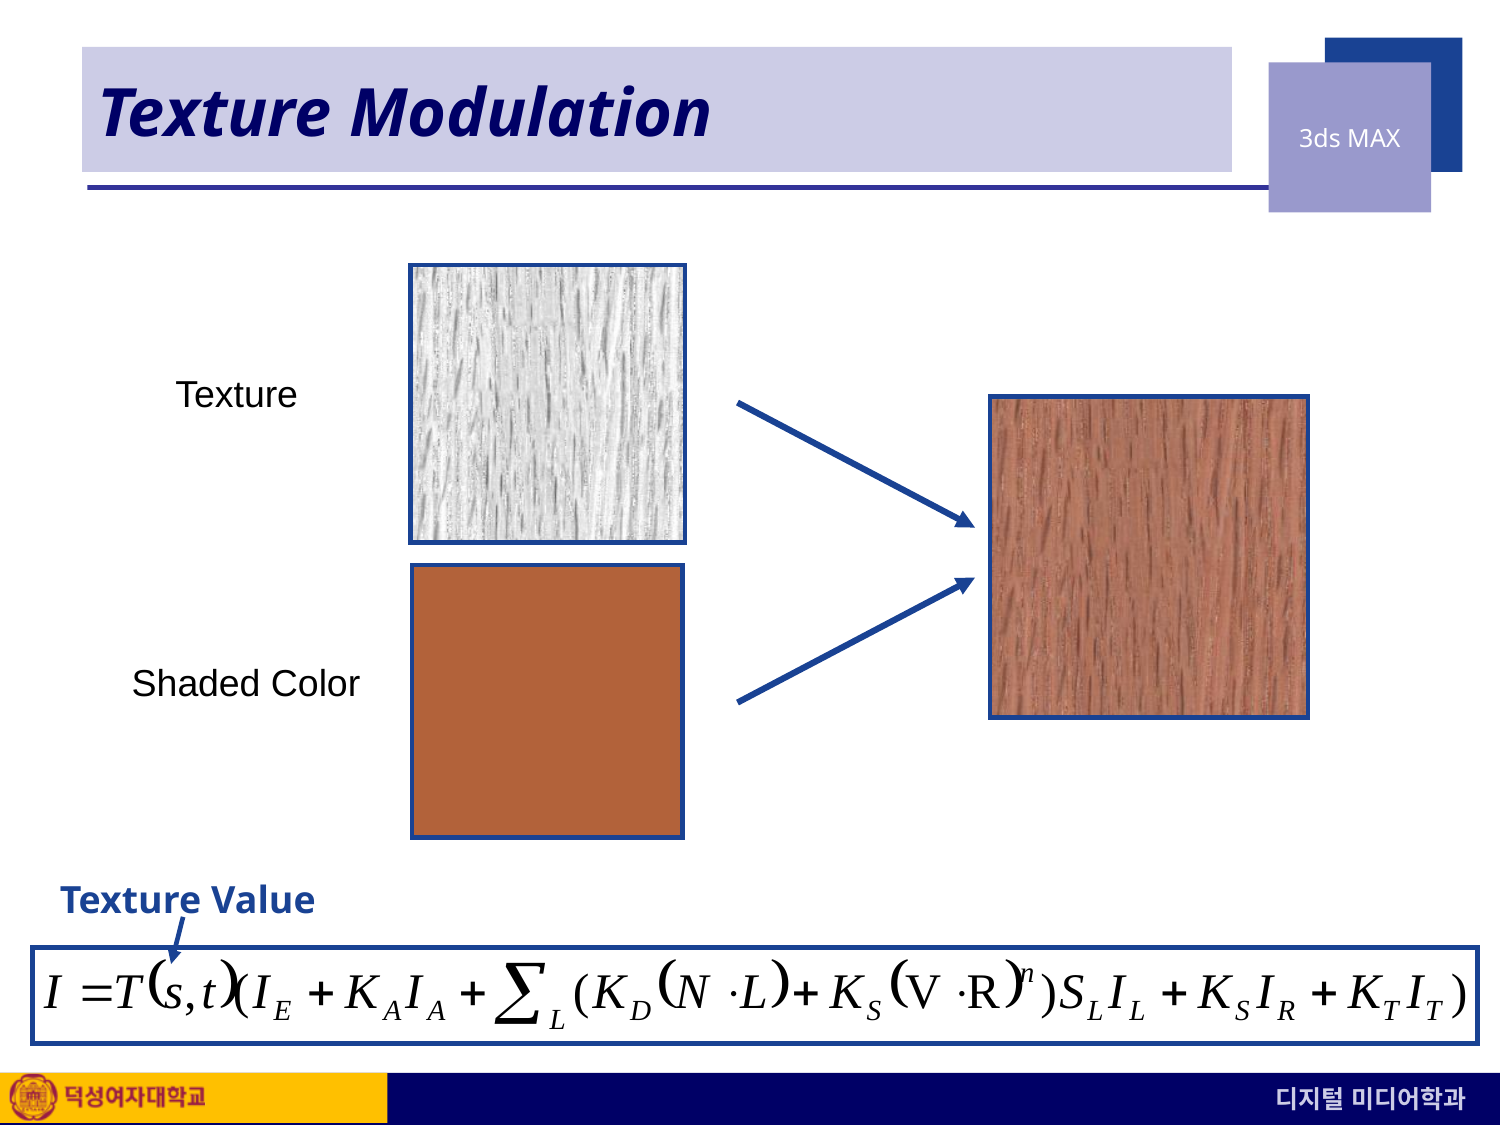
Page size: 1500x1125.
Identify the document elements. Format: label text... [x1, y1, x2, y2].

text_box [34, 949, 1476, 1042]
text_box Texture Value [45, 868, 332, 929]
text_box Texture [160, 362, 314, 422]
text_box [411, 565, 683, 838]
text_box [737, 577, 976, 703]
picture [0, 1034, 229, 1125]
title Texture Modulation [81, 46, 1233, 173]
text_box [737, 402, 976, 528]
text_box Shaded Color [116, 651, 376, 711]
picture [412, 266, 684, 541]
picture [991, 398, 1306, 716]
